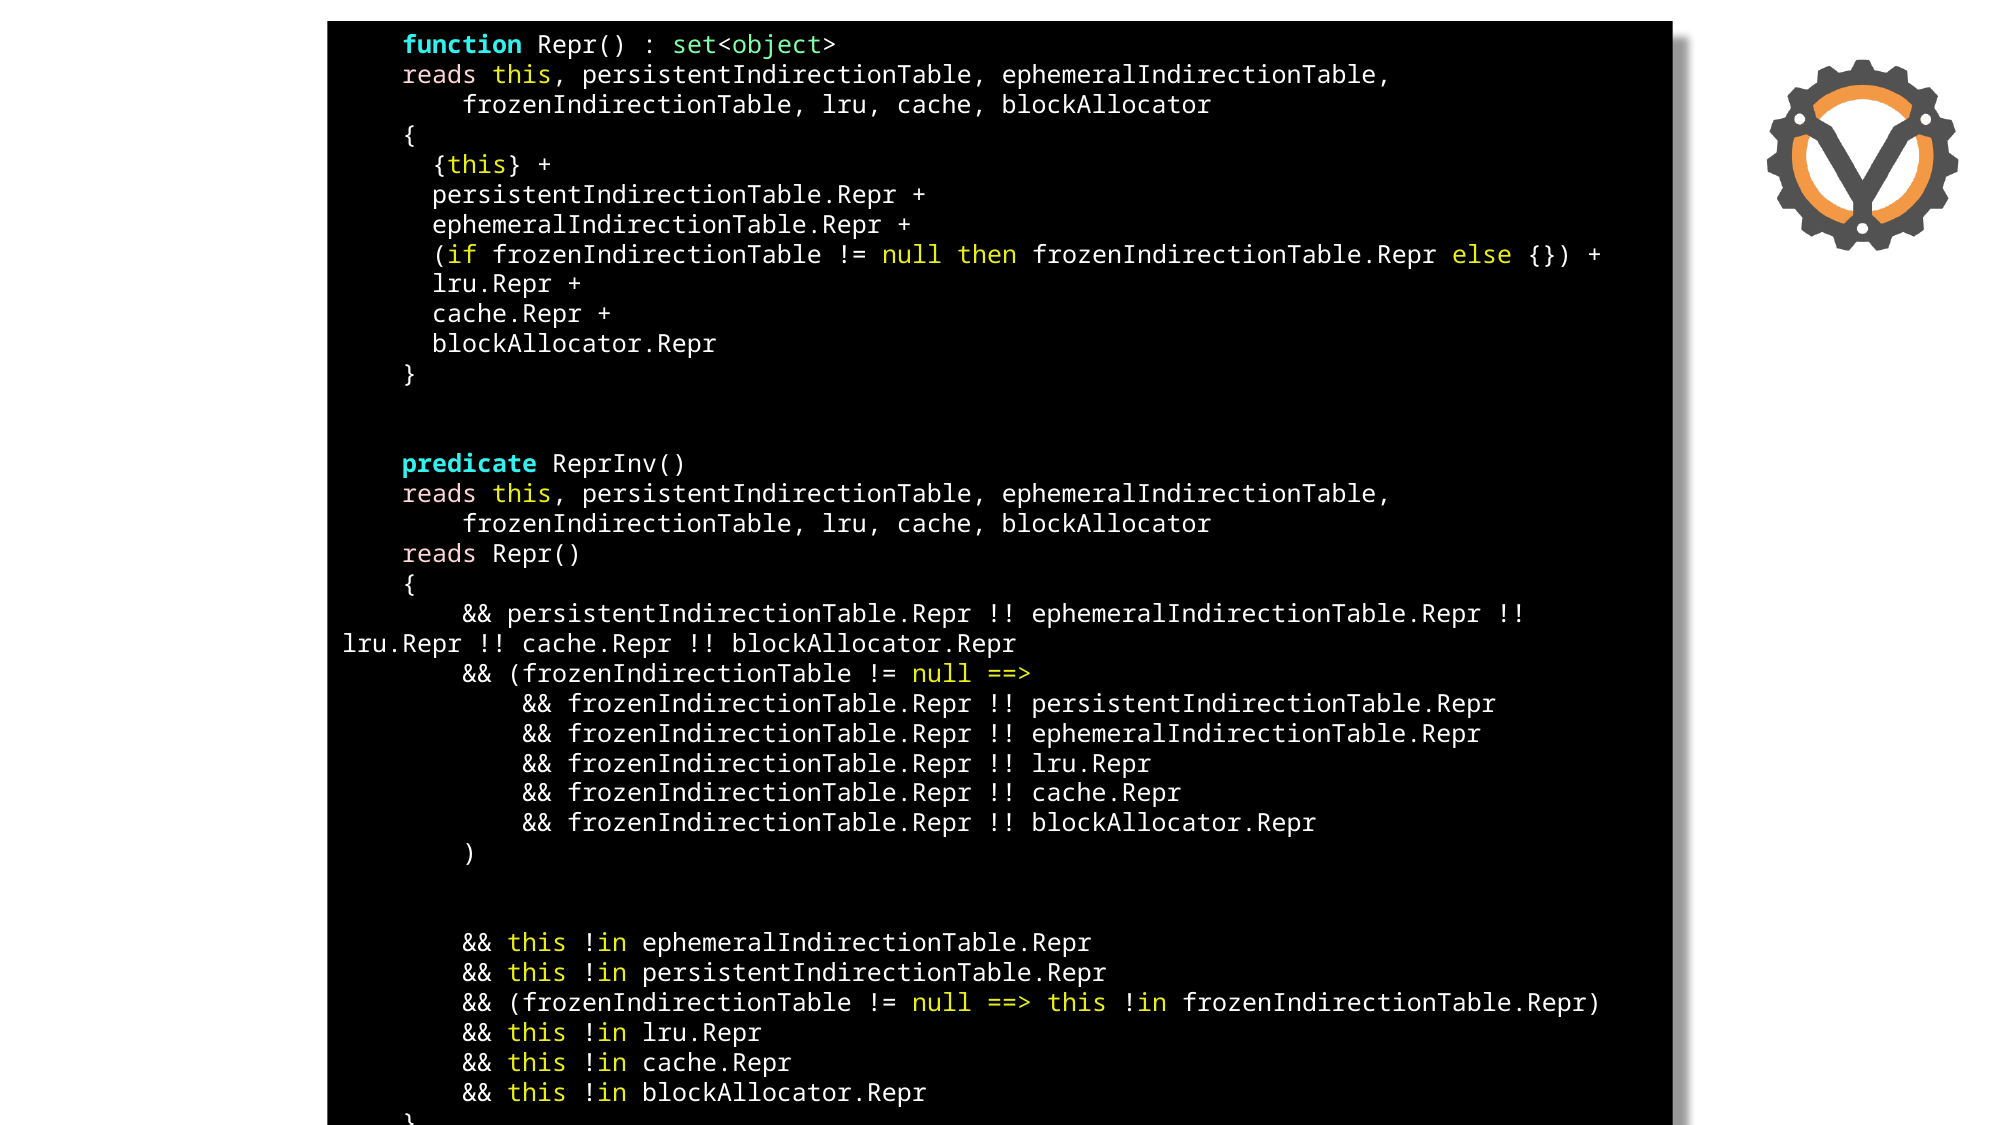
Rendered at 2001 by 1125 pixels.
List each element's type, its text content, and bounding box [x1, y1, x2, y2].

text_box function Repr() : set<object> reads this, persistentIndirectionTable, ephemeralIndirectionTable, frozenIndirectionTable, lru, cache, blockAllocator { {this} + persistentIndirectionTable.Repr + ephemeralIndirectionTable.Repr + (if frozenIndirectionTable != null then frozenIndirectionTable.Repr else {}) + lru.Repr + cache.Repr + blockAllocator.Repr } predicate ReprInv() reads this, persistentIndirectionTable, ephemeralIndirectionTable, frozenIndirectionTable, lru, cache, blockAllocator reads Repr() { && persistentIndirectionTable.Repr !! ephemeralIndirectionTable.Repr !! lru.Repr !! cache.Repr !! blockAllocator.Repr && (frozenIndirectionTable != null ==> && frozenIndirectionTable.Repr !! persistentIndirectionTable.Repr && frozenIndirectionTable.Repr !! ephemeralIndirectionTable.Repr && frozenIndirectionTable.Repr !! lru.Repr && frozenIndirectionTable.Repr !! cache.Repr && frozenIndirectionTable.Repr !! blockAllocator.Repr ) && this !in ephemeralIndirectionTable.Repr && this !in persistentIndirectionTable.Repr && (frozenIndirectionTable != null ==> this !in frozenIndirectionTable.Repr) && this !in lru.Repr && this !in cache.Repr && this !in blockAllocator.Repr } [327, 21, 1673, 1125]
picture [1766, 59, 1959, 252]
